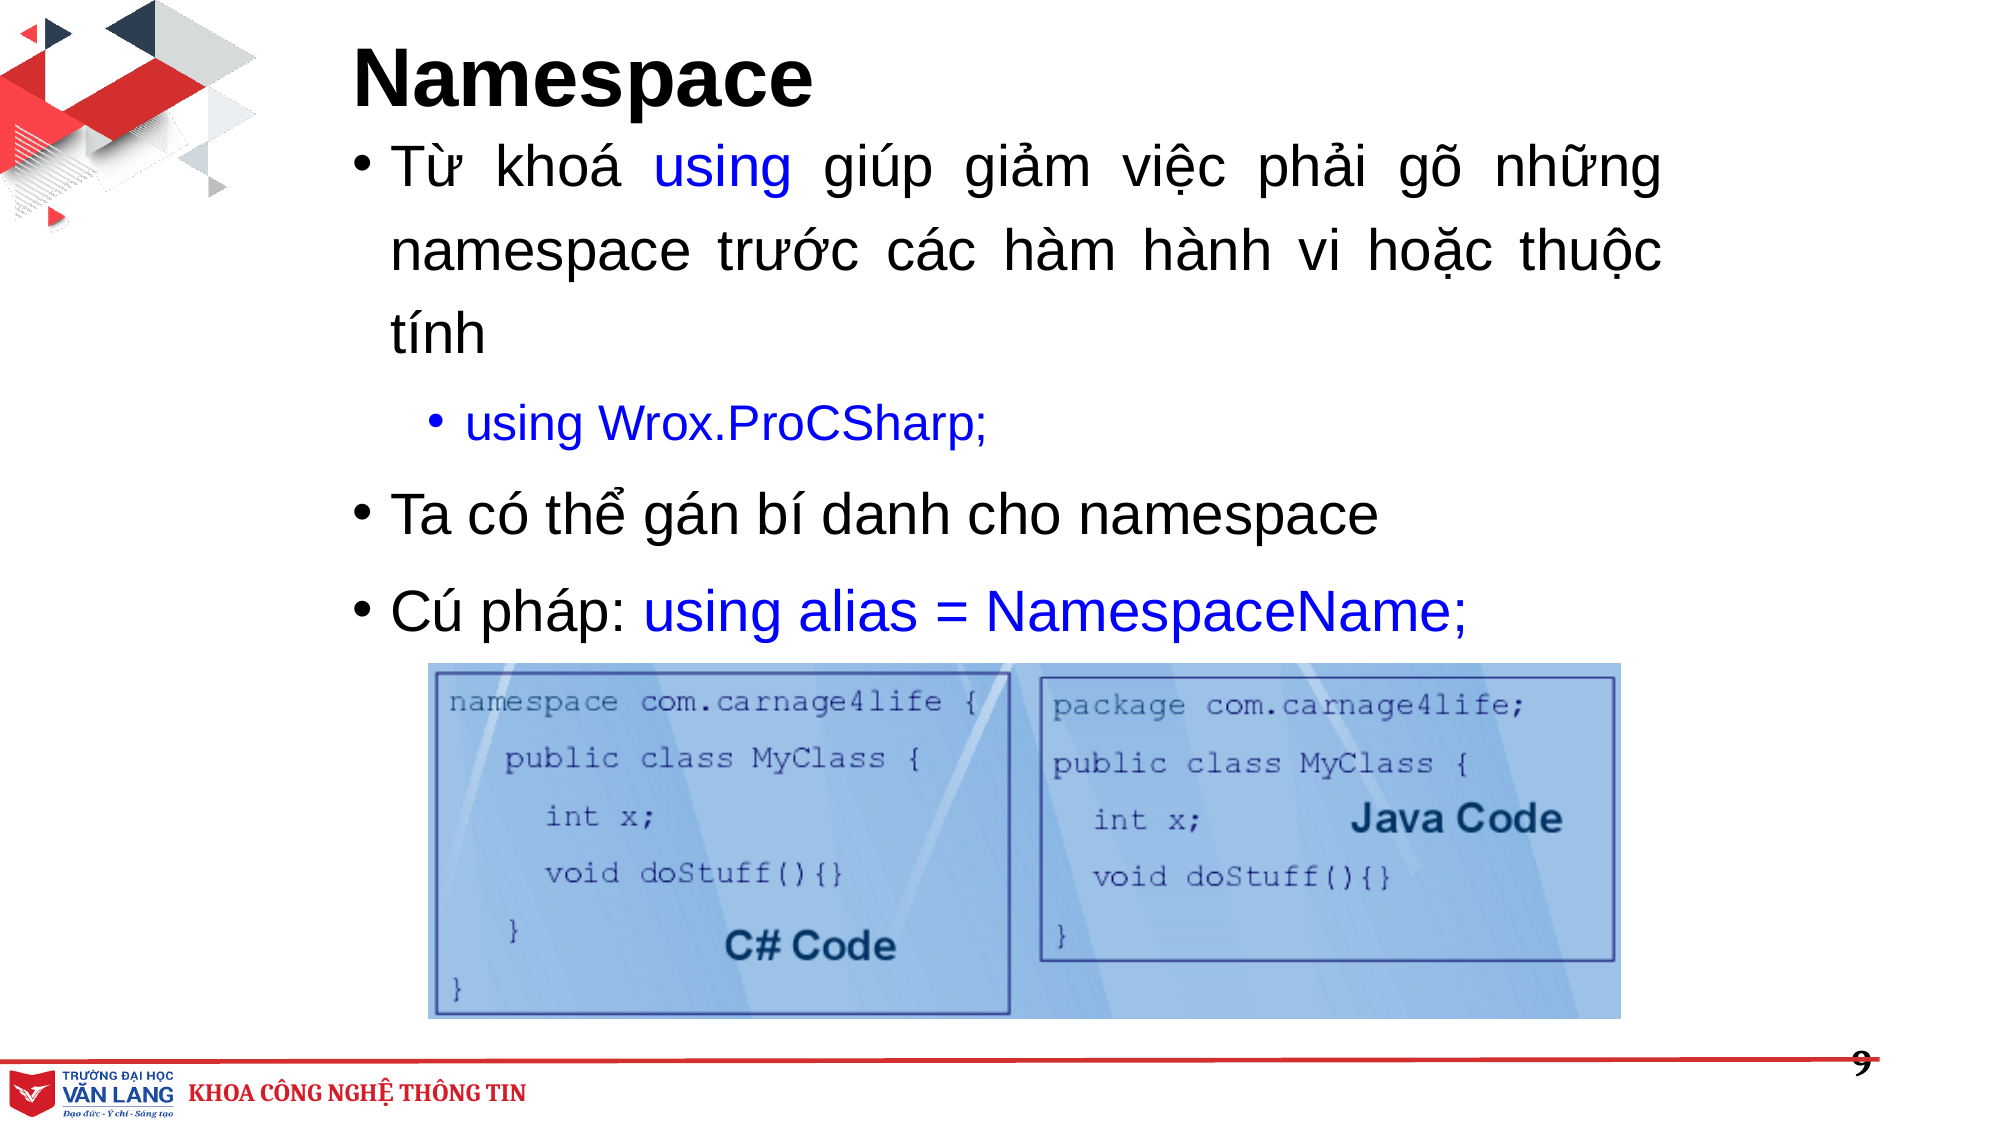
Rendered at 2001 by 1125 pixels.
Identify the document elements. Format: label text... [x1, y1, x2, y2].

picture [8, 1069, 173, 1118]
picture [0, 0, 256, 233]
picture [428, 663, 1621, 1019]
title Namespace [337, 27, 1750, 155]
list Từ khoá using giúp giảm việc phải gõ những namespace trước các hàm hành vi hoặc thuộc tính using Wrox.ProCSharp; Ta có thể gán bí danh cho namespace Cú pháp: using alias = NamespaceName; [337, 106, 1680, 1019]
